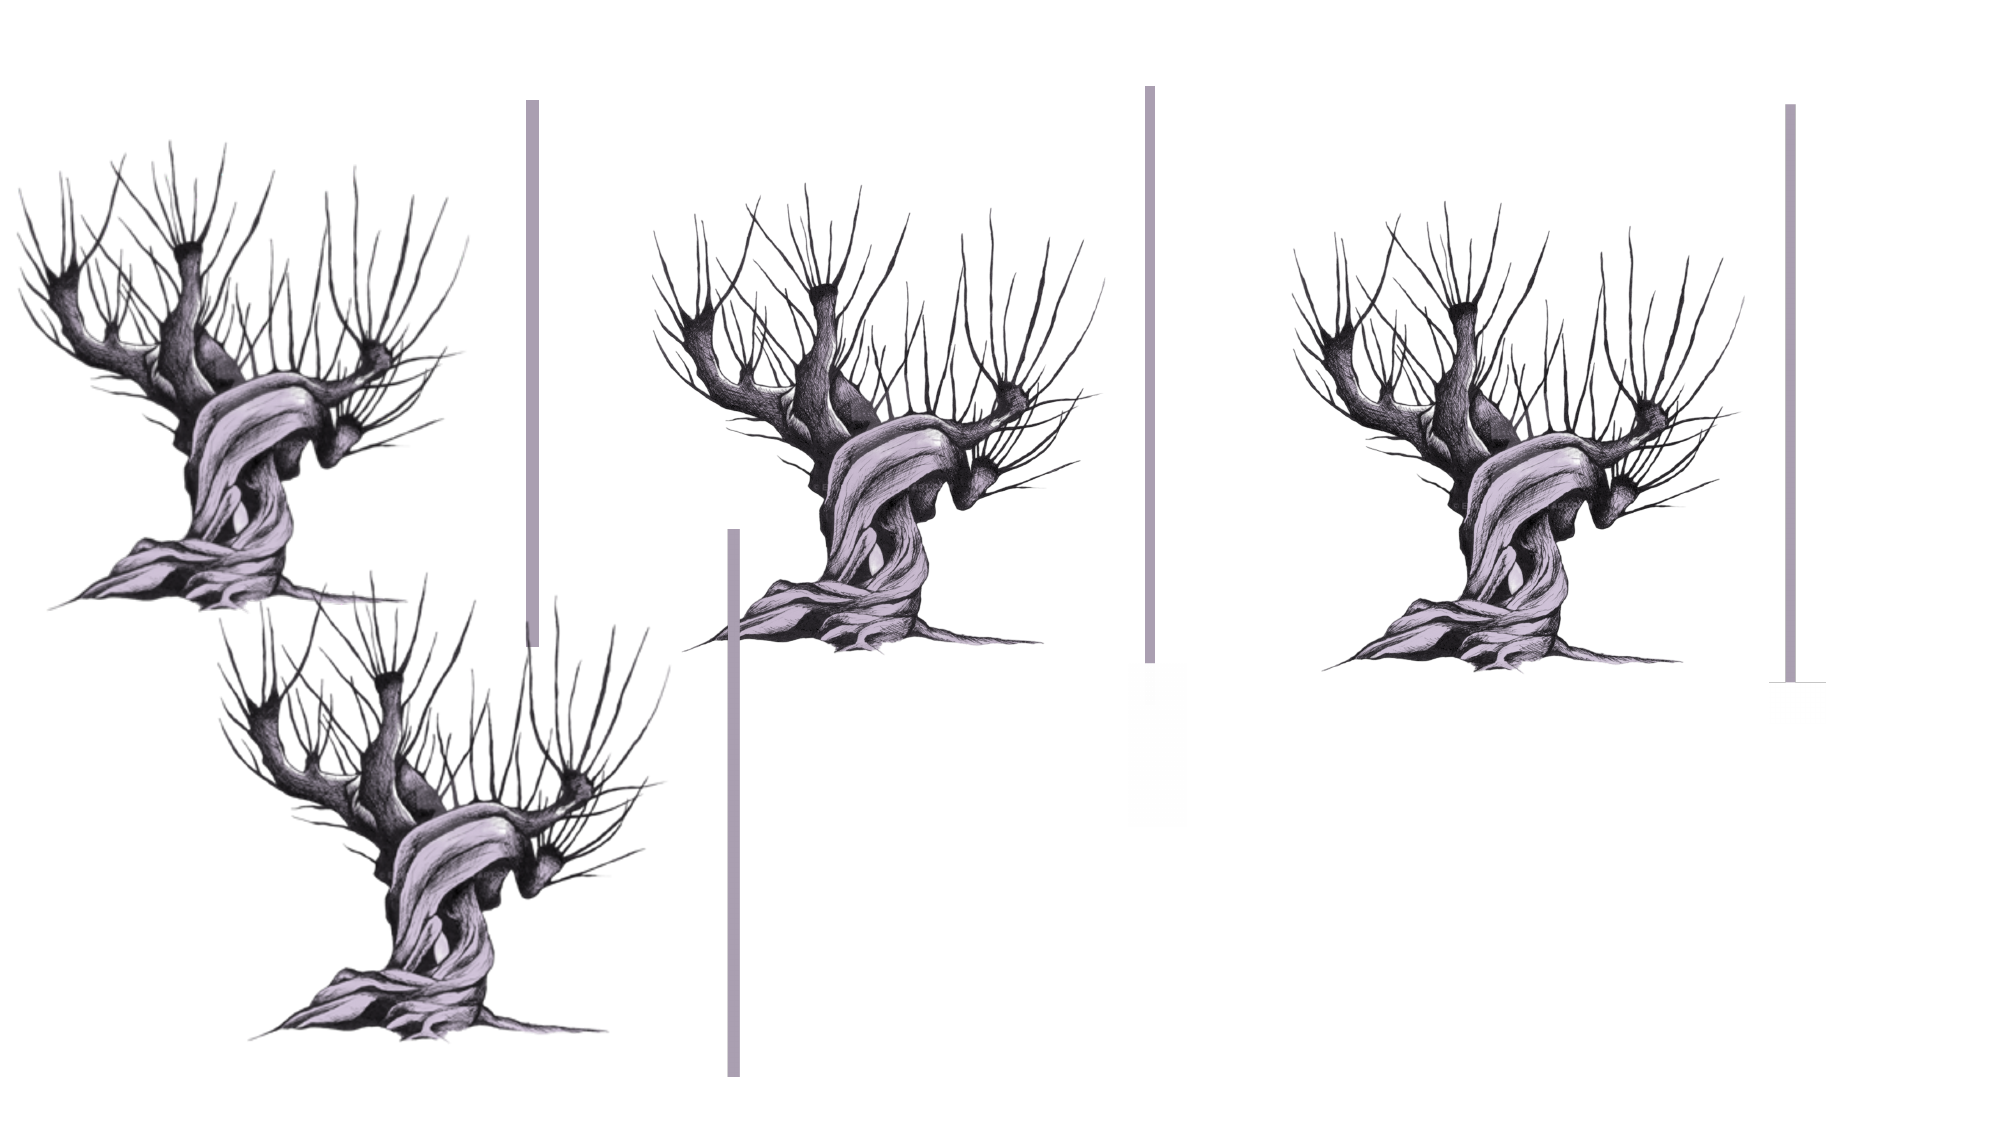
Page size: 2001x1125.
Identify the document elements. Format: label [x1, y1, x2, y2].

picture [0, 121, 740, 1125]
text_box [620, 85, 1187, 827]
picture [1260, 44, 1826, 724]
